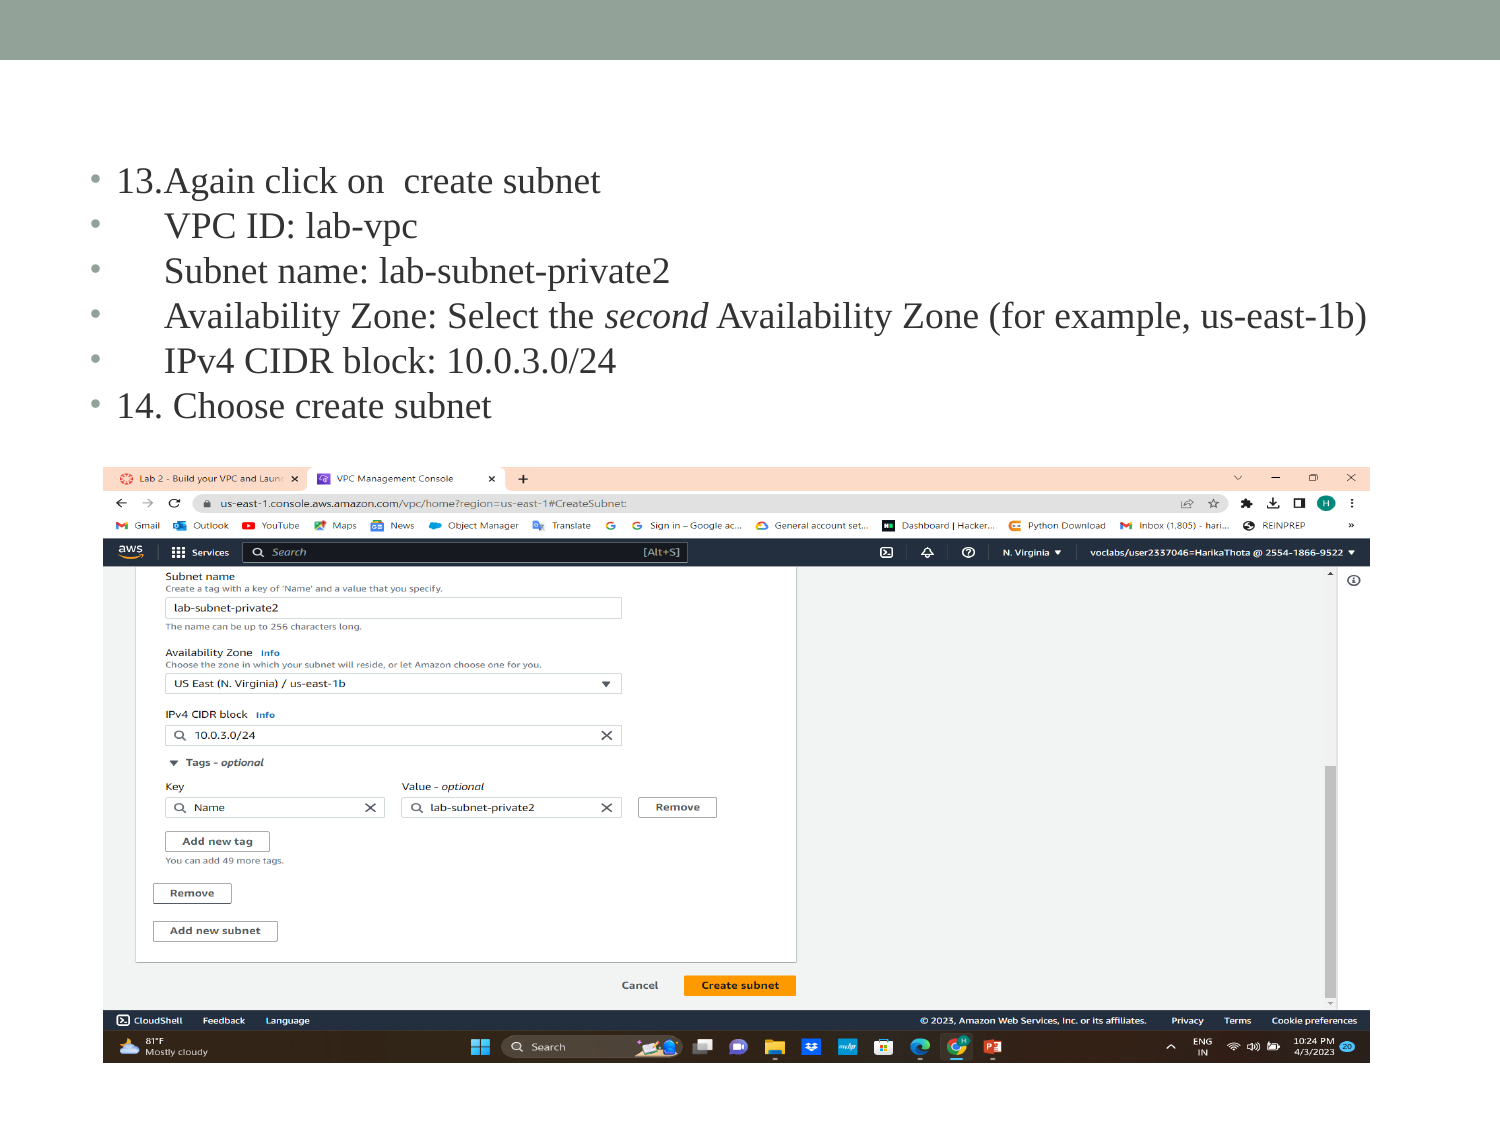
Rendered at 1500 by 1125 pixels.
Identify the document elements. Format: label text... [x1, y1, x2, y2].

list 13.Again click on create subnet VPC ID: lab-vpc Subnet name: lab-subnet-private2 Availability Zone: Select the second Availability Zone (for example, us-east-1b) IPv4 CIDR block: 10.0.3.0/24 14. Choose create subnet [75, 149, 1412, 457]
picture [103, 467, 1370, 1064]
